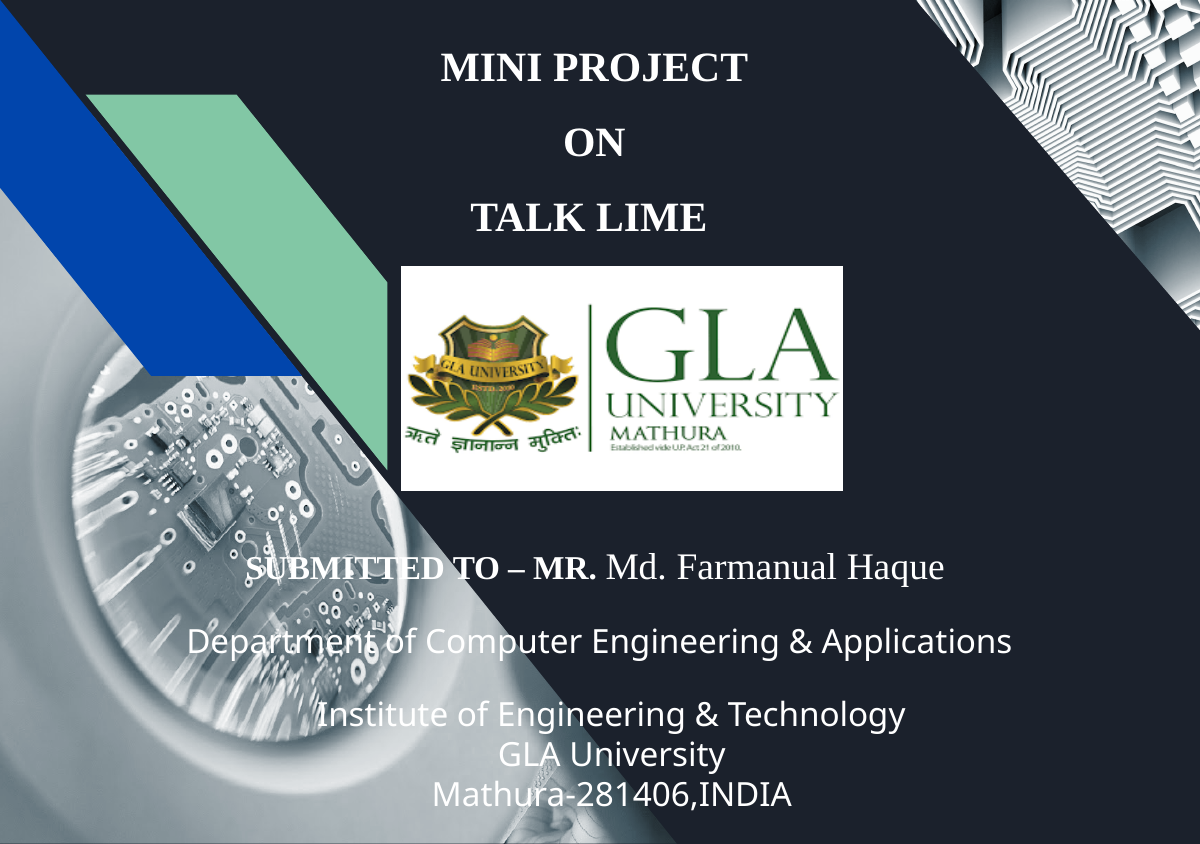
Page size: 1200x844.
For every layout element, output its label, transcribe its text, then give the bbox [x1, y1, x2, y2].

picture [400, 265, 843, 491]
picture [1145, 267, 1200, 331]
picture [0, 267, 405, 504]
text_box SUBMITTED TO – MR. Md. Farmanual Haque Department of Computer Engineering & Applications Institute of Engineering & Technology GLA University Mathura-281406,INDIA [0, 504, 1200, 844]
title MINI PROJECT ON TALK LIME [0, 0, 1200, 267]
